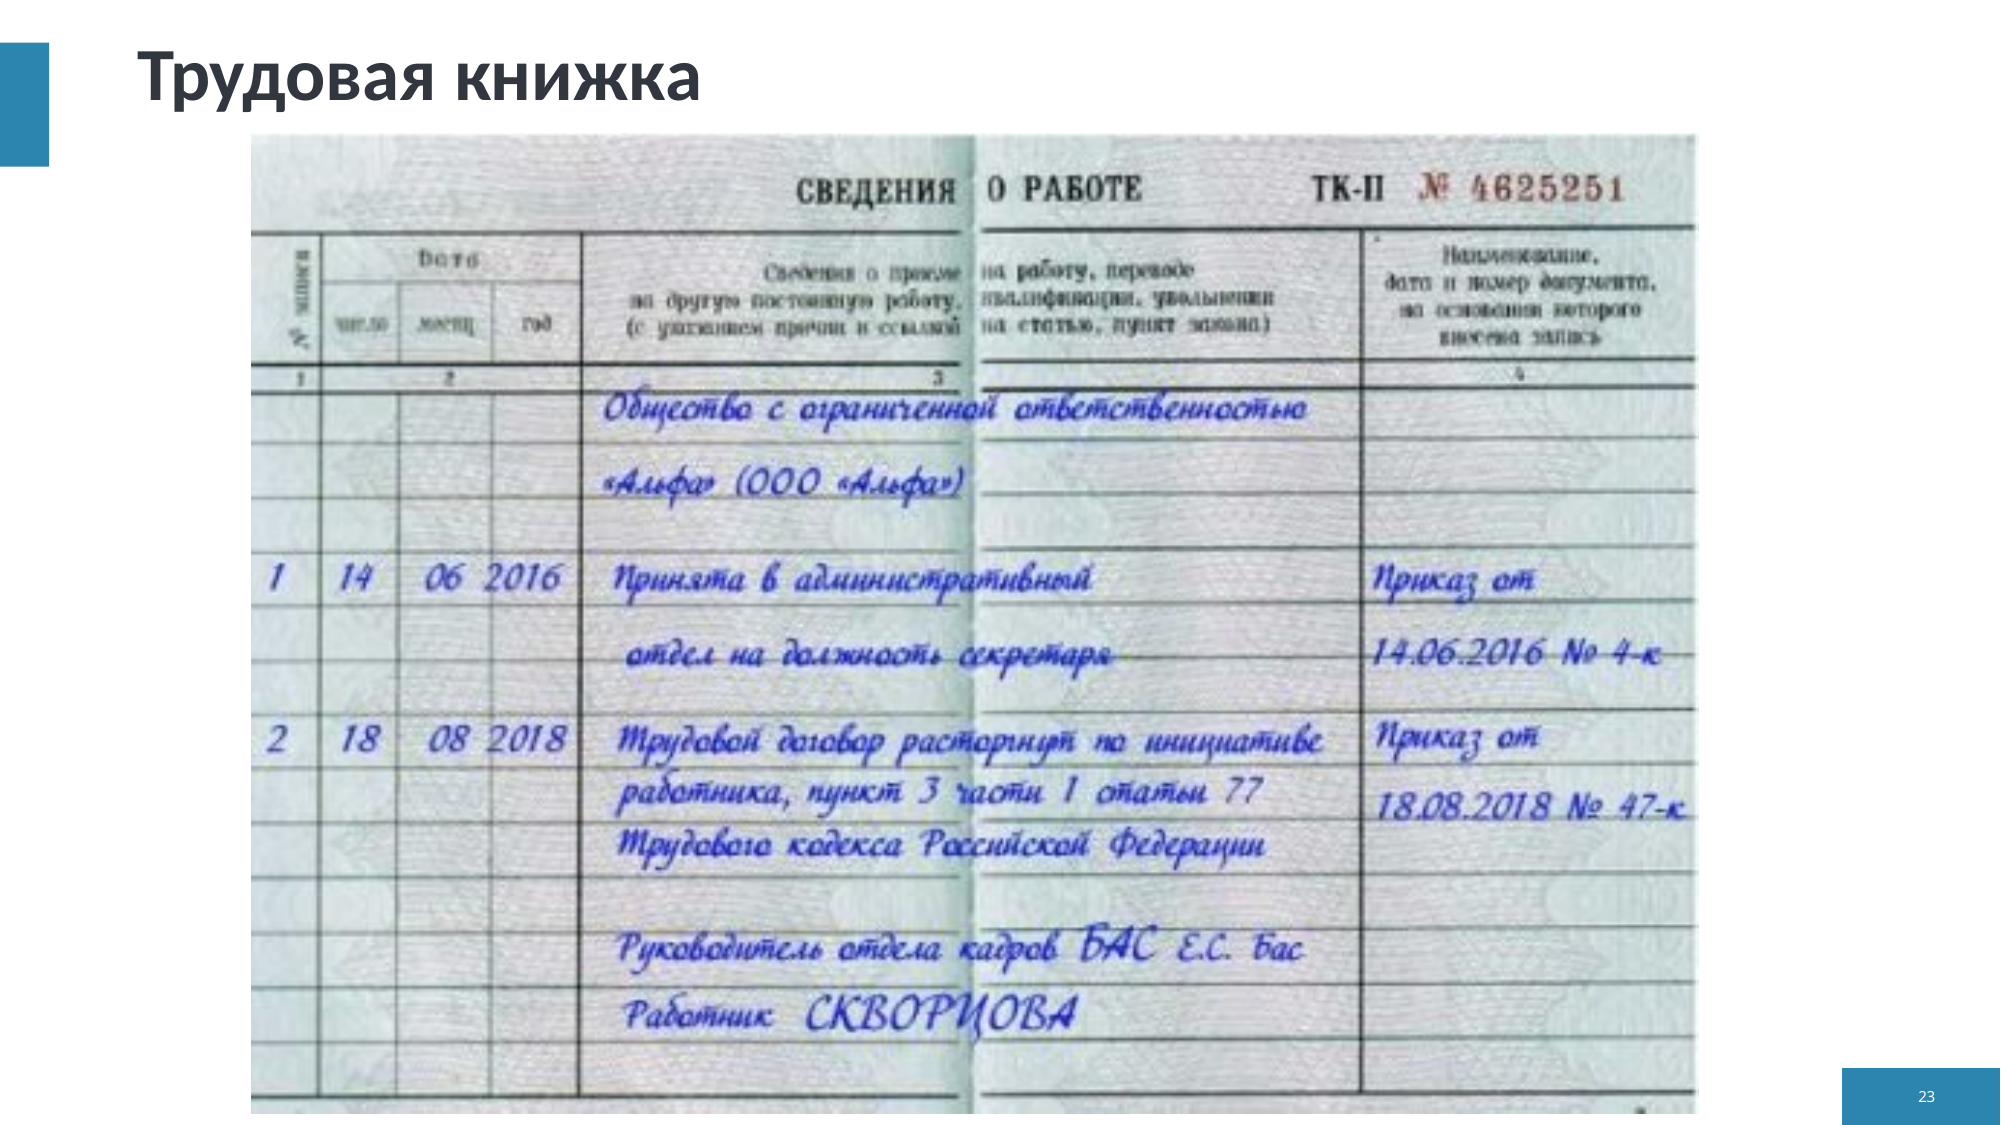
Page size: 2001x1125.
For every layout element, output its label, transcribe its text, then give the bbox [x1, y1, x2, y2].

slide_number 23 [1889, 1079, 1951, 1114]
title Трудовая книжка [122, 14, 2000, 139]
picture [251, 133, 1699, 1114]
